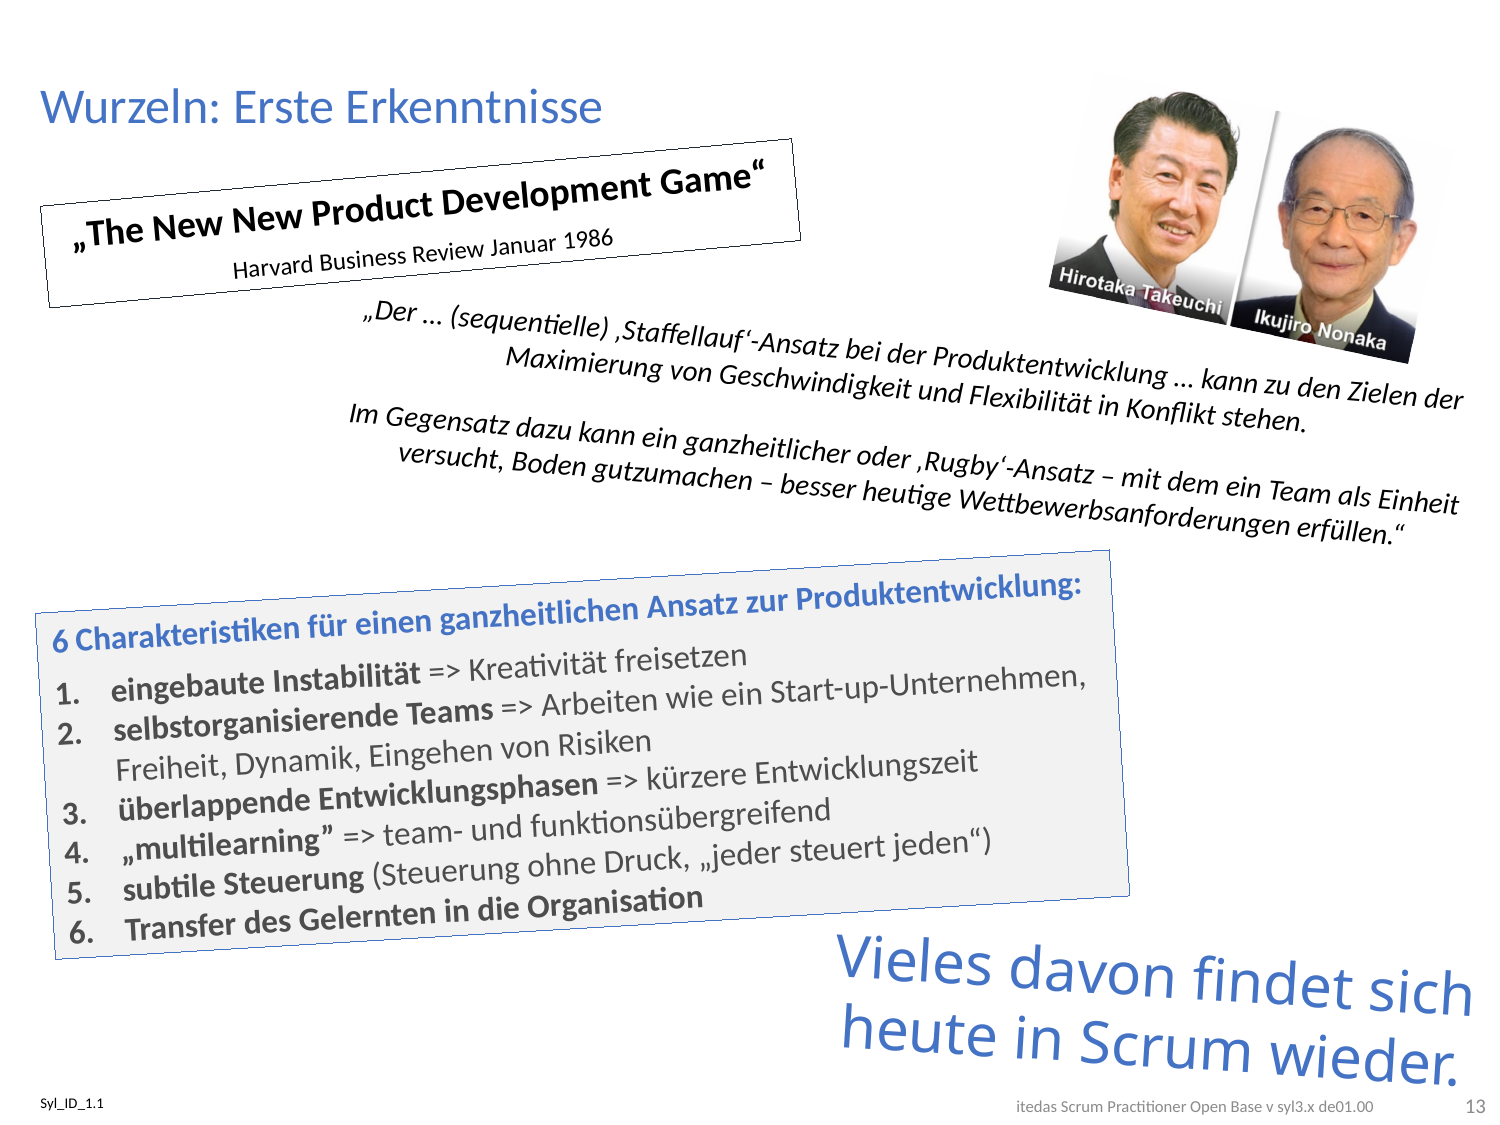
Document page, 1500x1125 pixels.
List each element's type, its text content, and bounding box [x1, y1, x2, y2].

title Wurzeln: Erste Erkenntnisse [40, 67, 1460, 147]
text_box Vieles davon findet sich heute in Scrum wieder. [800, 909, 1500, 1109]
slide_number 13 [1387, 1102, 1487, 1123]
text_box 6 Charakteristiken für einen ganzheitlichen Ansatz zur Produktentwicklung: eingebaute Instabilität => Kreativität freisetzen selbstorganisierende Teams => Arbeiten wie ein Start-up-Unternehmen, Freiheit, Dynamik, Eingehen von Risiken überlappende Entwicklungsphasen => kürzere Entwicklungszeit „multilearning” => team- und funktionsübergreifend subtile Steuerung (Steuerung ohne Druck, „jeder steuert jeden“) Transfer des Gelernten in die Organisation [35, 549, 1130, 960]
list Syl_ID_1.1 [40, 1095, 635, 1120]
text_box „The New New Product Development Game“ Harvard Business Review Januar 1986 [40, 138, 801, 308]
text_box „Der … (sequentielle) ‚Staffellauf‘-Ansatz bei der Produktentwicklung … kann zu den Zielen der Maximierung von Geschwindigkeit und Flexibilität in Konflikt stehen. Im Gegensatz dazu kann ein ganzheitlicher oder ‚Rugby‘-Ansatz – mit dem ein Team als Einheit versucht, Boden gutzumachen – besser heutige Wettbewerbsanforderungen erfüllen.“ [328, 279, 1486, 566]
picture [1049, 72, 1453, 364]
footer itedas Scrum Practitioner Open Base v syl3.x de01.00 [874, 1095, 1375, 1120]
